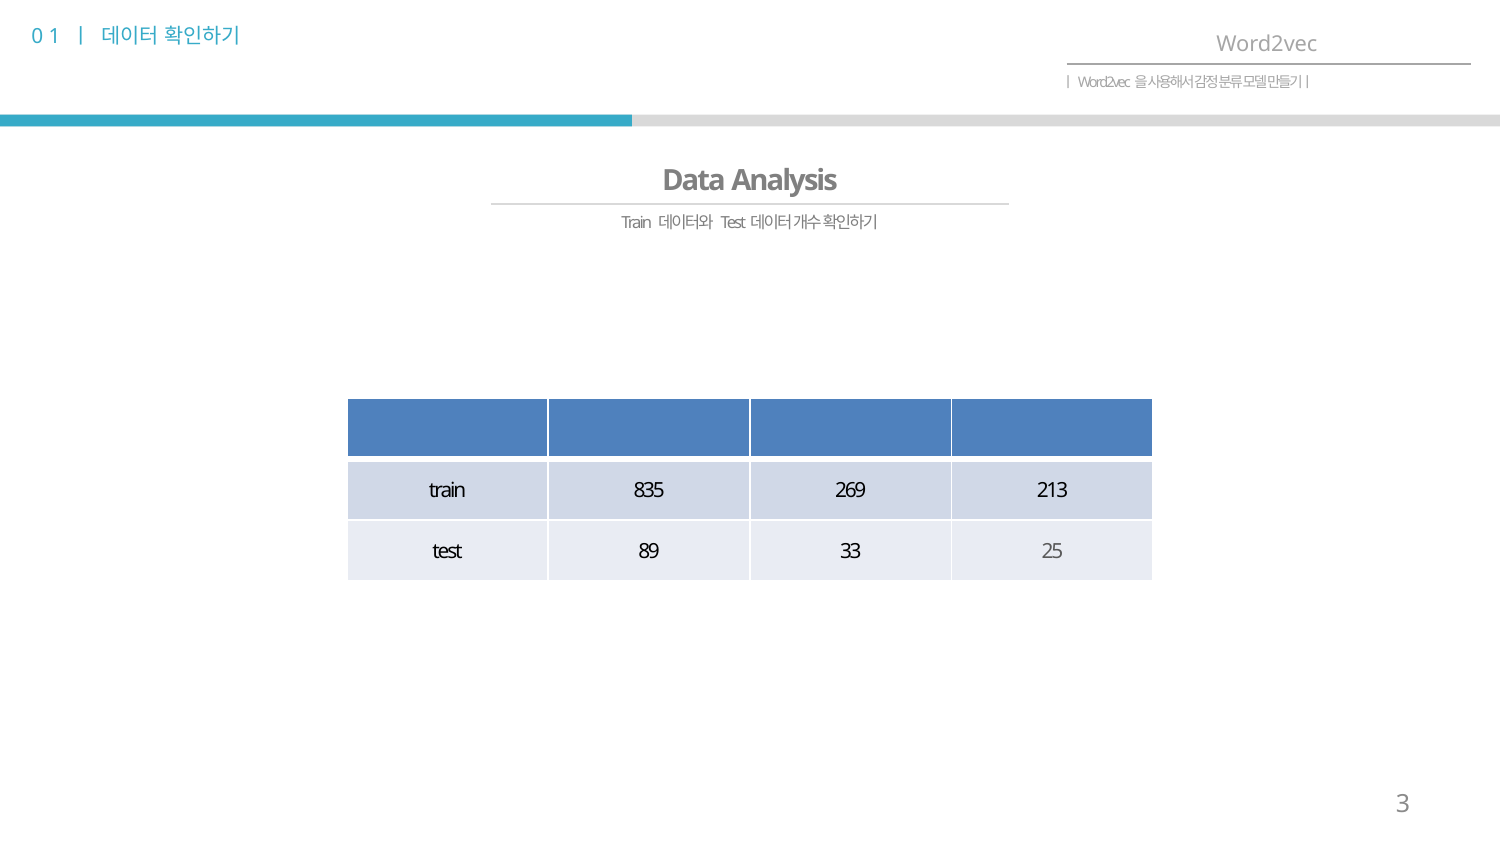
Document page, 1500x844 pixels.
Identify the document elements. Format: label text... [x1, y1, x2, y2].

table_cell 25 [952, 521, 1152, 580]
text_box Data Analysis [600, 154, 900, 203]
table_cell 33 [751, 521, 951, 580]
text_box Train 데이터와 Test데이터 개수 확인하기 [397, 204, 1103, 240]
table_header [348, 399, 547, 456]
table_cell 835 [549, 462, 749, 519]
table_header Positive [952, 399, 1152, 456]
table_header Neutral [751, 399, 951, 456]
table_cell 213 [952, 462, 1152, 519]
table_cell 269 [751, 462, 951, 519]
slide_number 3 [1074, 782, 1425, 827]
table_cell train [348, 462, 547, 519]
table_header Negative [549, 399, 749, 456]
text_box 0 1 ㅣ 데이터 확인하기 [16, 15, 361, 55]
text_box [634, 113, 1500, 129]
table_cell 89 [549, 521, 749, 580]
table_cell test [348, 521, 547, 580]
text_box [0, 113, 634, 129]
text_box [1046, 22, 1495, 99]
